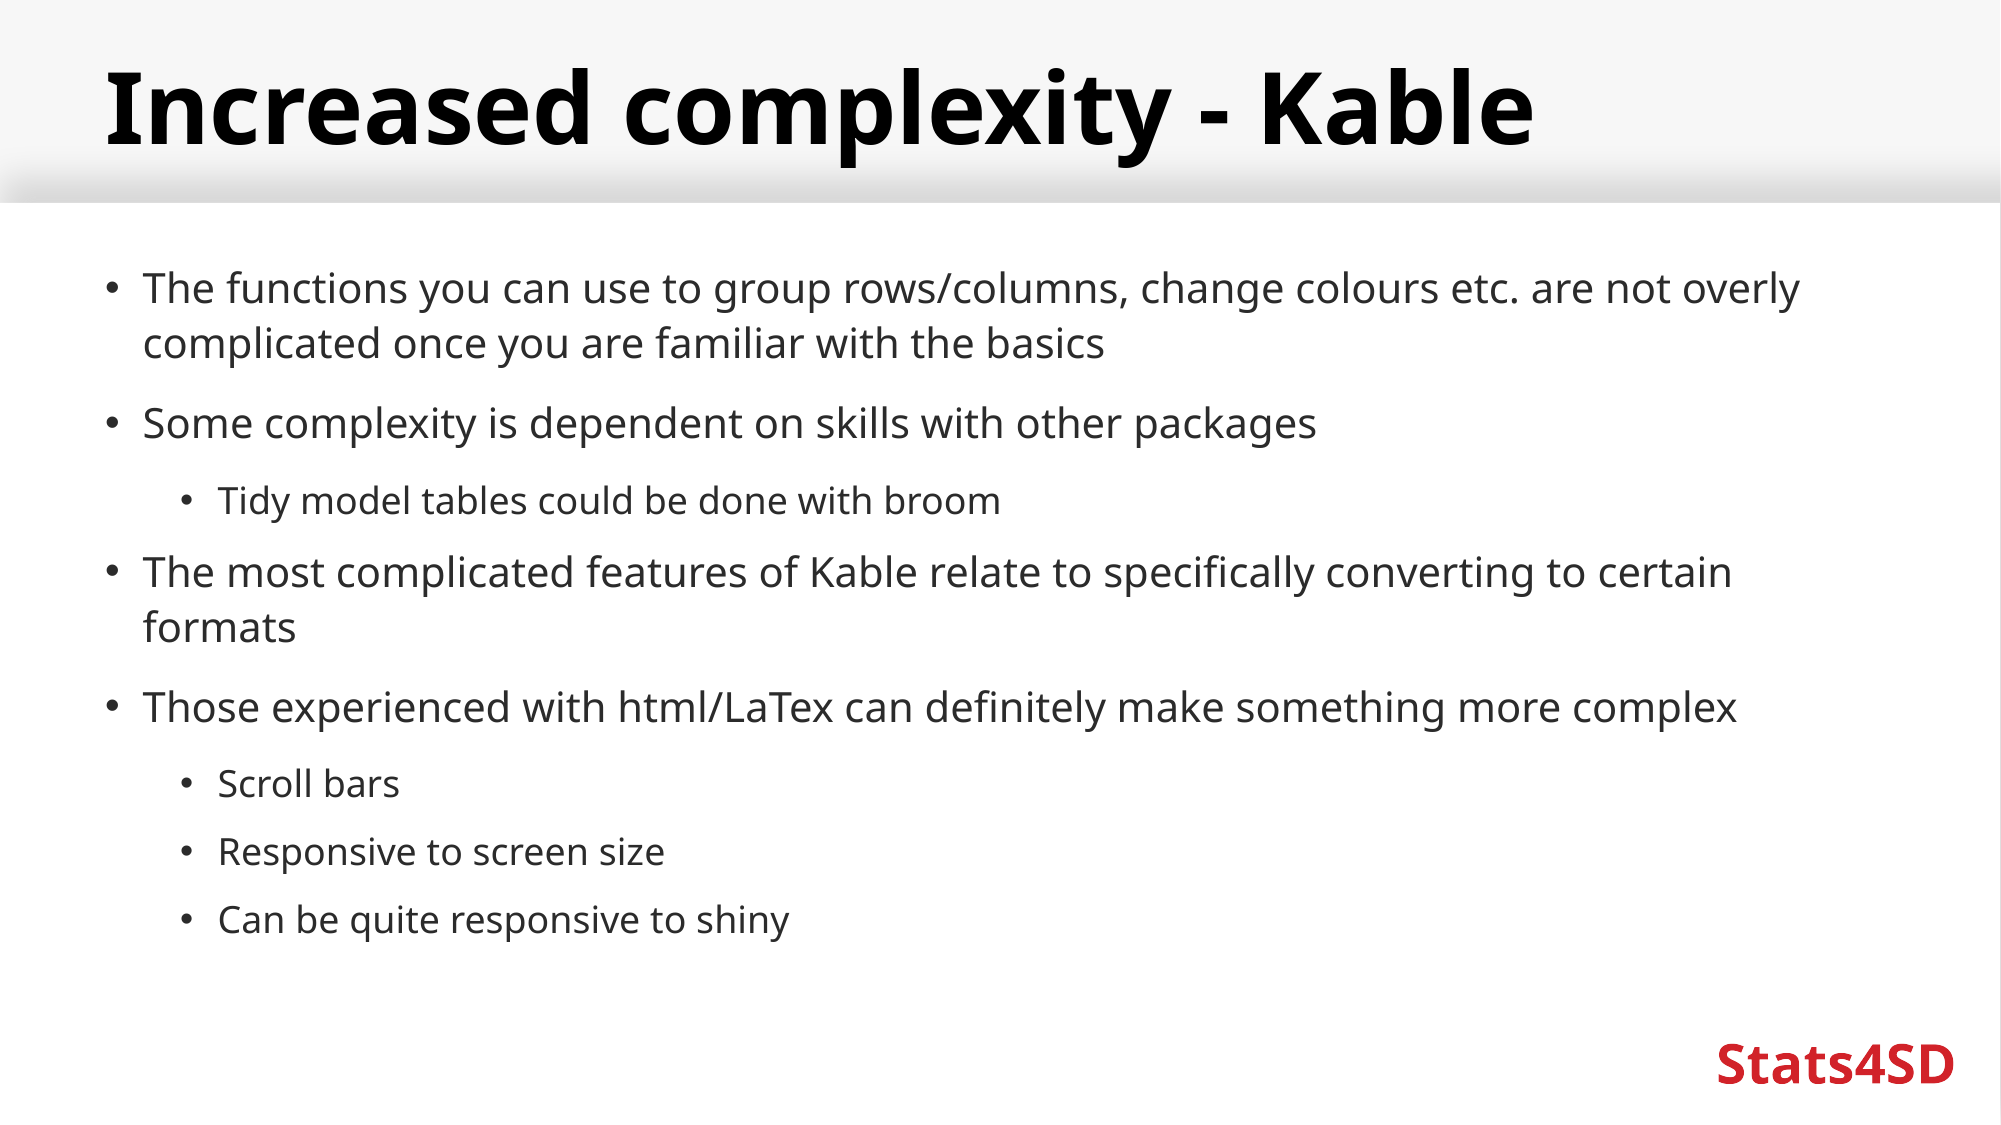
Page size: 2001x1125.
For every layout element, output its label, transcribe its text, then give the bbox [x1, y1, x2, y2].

title Increased complexity - Kable [90, 21, 1954, 203]
list The functions you can use to group rows/columns, change colours etc. are not overly complicated once you are familiar with the basics Some complexity is dependent on skills with other packages Tidy model tables could be done with broom The most complicated features of Kable relate to specifically converting to certain formats Those experienced with html/LaTex can definitely make something more complex Scroll bars Responsive to screen size Can be quite responsive to shiny [90, 249, 1856, 1024]
picture [1718, 1043, 1954, 1085]
